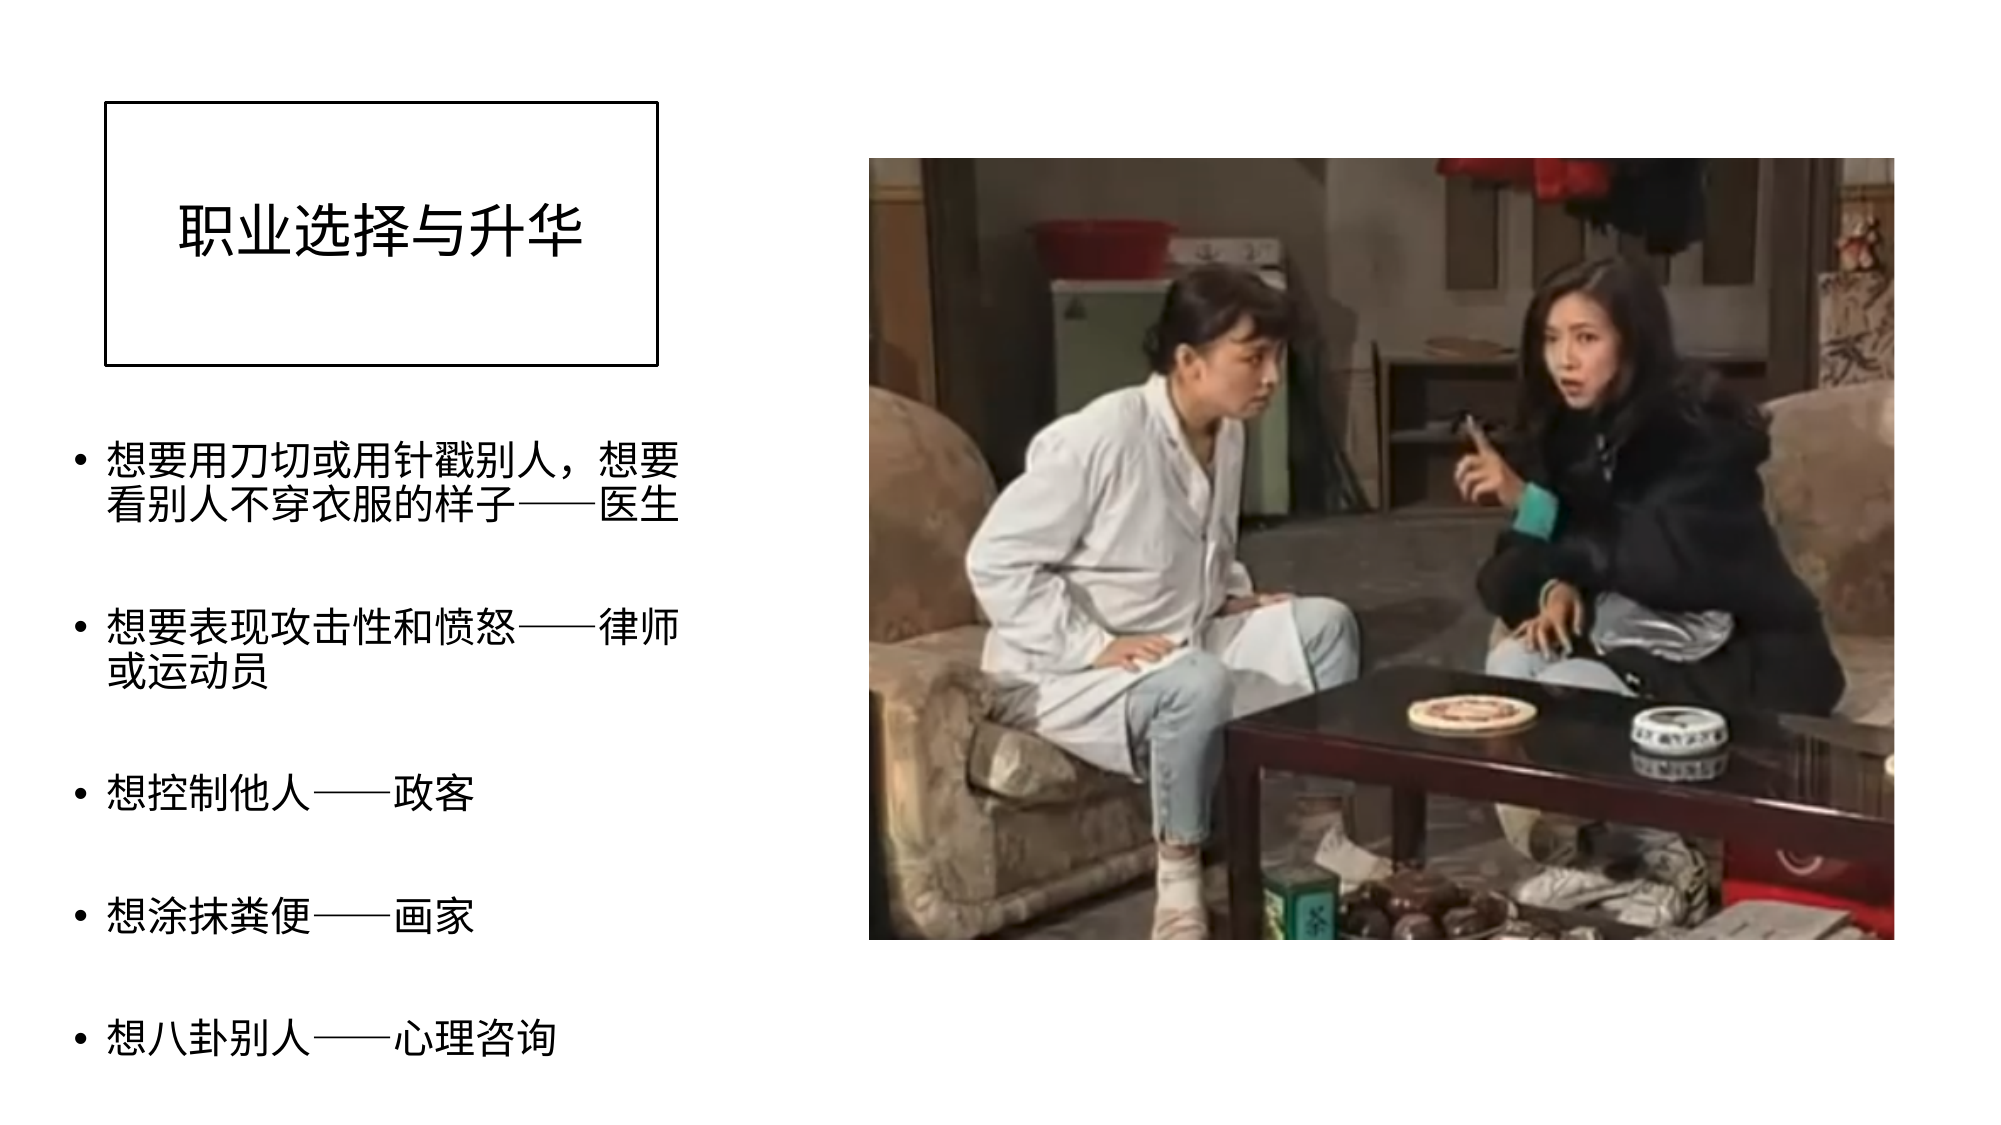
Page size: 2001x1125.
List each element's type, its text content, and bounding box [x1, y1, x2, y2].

picture [869, 158, 1895, 940]
list 想要用刀切或用针戳别人，想要看别人不穿衣服的样子——医生 想要表现攻击性和愤怒——律师或运动员 想控制他人——政客 想涂抹粪便——画家 想八卦别人——心理咨询 [58, 432, 722, 1081]
title 职业选择与升华 [105, 102, 658, 366]
